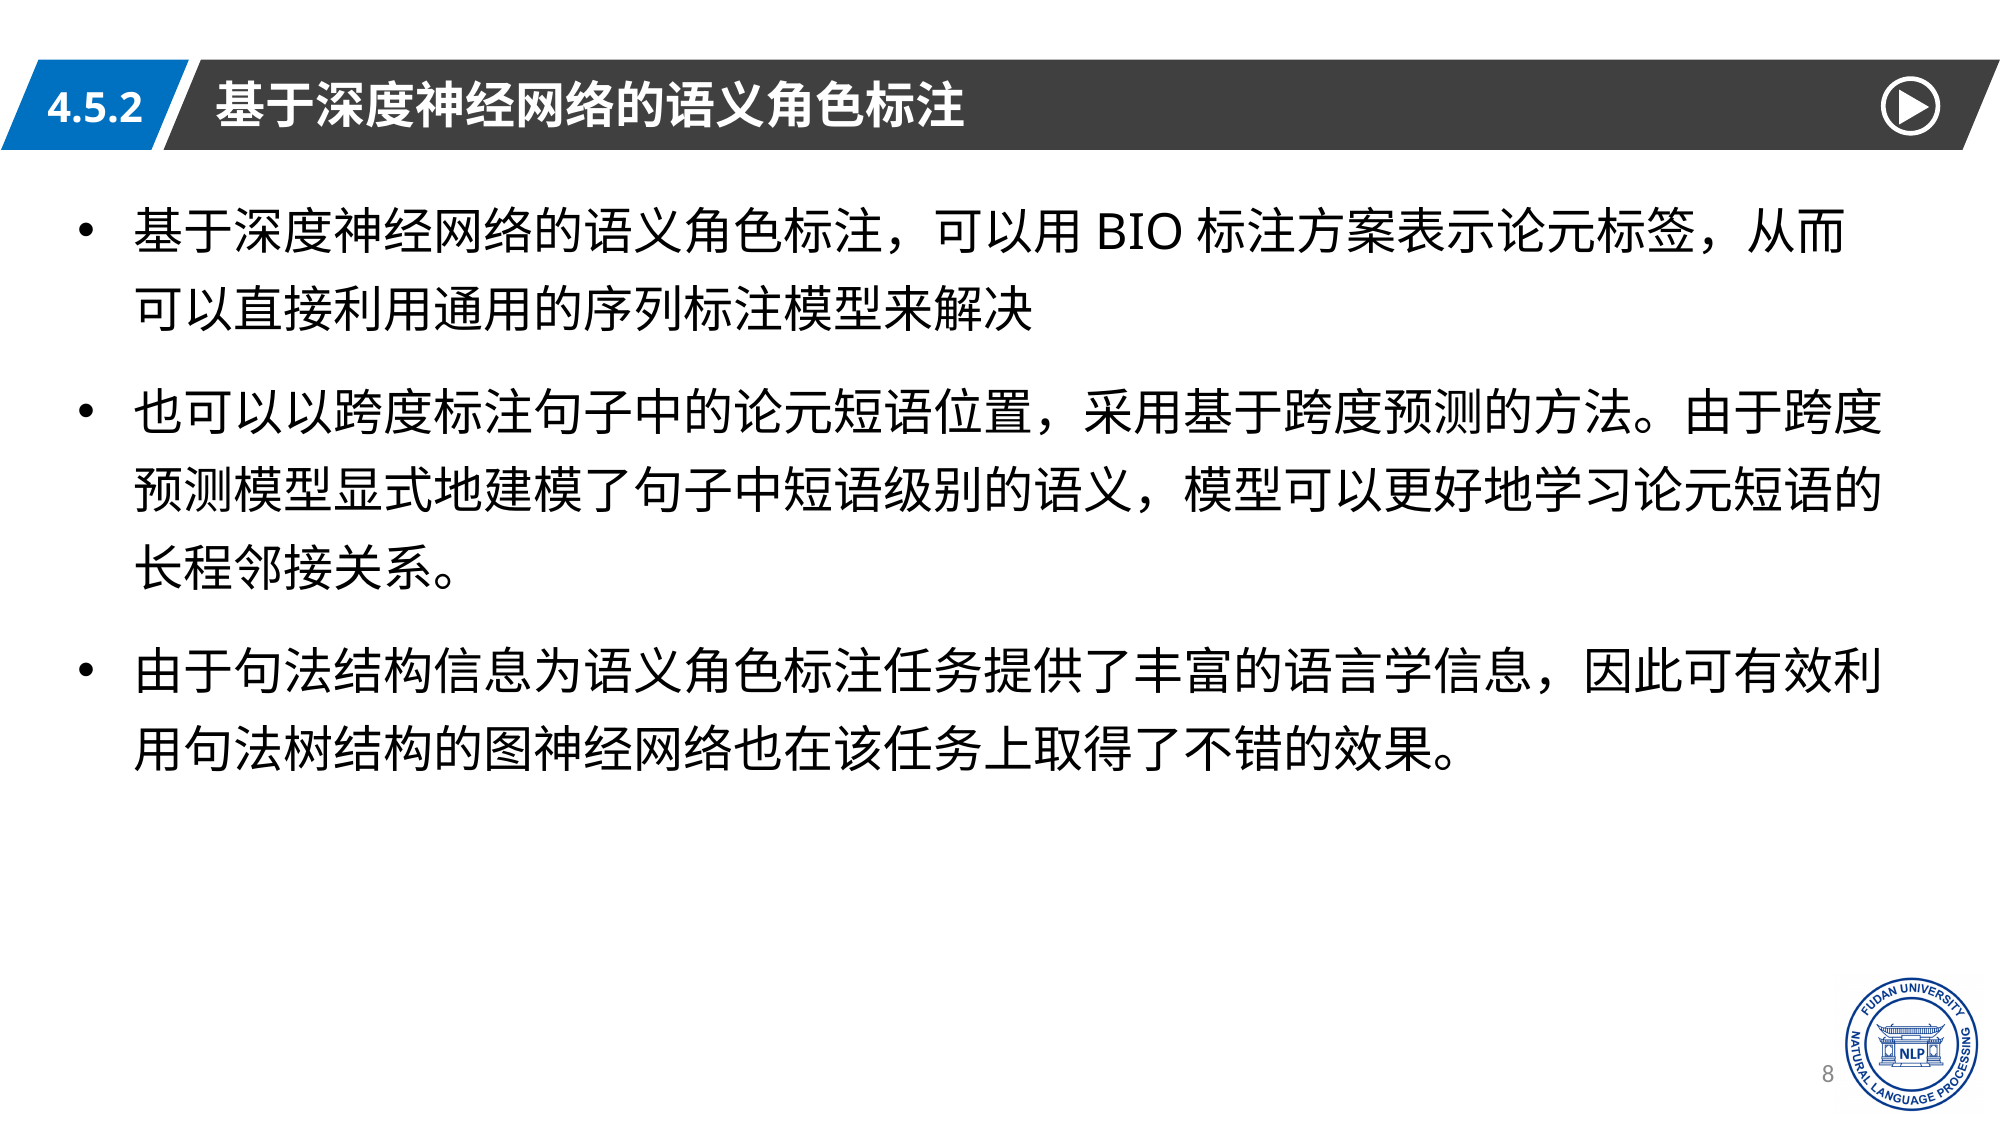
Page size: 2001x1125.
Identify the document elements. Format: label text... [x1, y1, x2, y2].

text_box [163, 59, 2000, 150]
slide_number 86 [1412, 1042, 1863, 1103]
text_box 基于深度神经网络的语义角色标注，可以用BIO标注方案表示论元标签，从而可以直接利用通用的序列标注模型来解决 也可以以跨度标注句子中的论元短语位置，采用基于跨度预测的方法。由于跨度预测模型显式地建模了句子中短语级别的语义，模型可以更好地学习论元短语的长程邻接关系。 由于句法结构信息为语义角色标注任务提供了丰富的语言学信息，因此可有效利用句法树结构的图神经网络也在该任务上取得了不错的效果。 [62, 174, 1900, 785]
text_box 基于深度神经网络的语义角色标注 [200, 66, 981, 142]
text_box [32, 59, 189, 120]
picture [1834, 972, 1985, 1117]
text_box 4.5.2 [26, 73, 164, 138]
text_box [1883, 78, 1939, 134]
text_box [1, 89, 157, 150]
